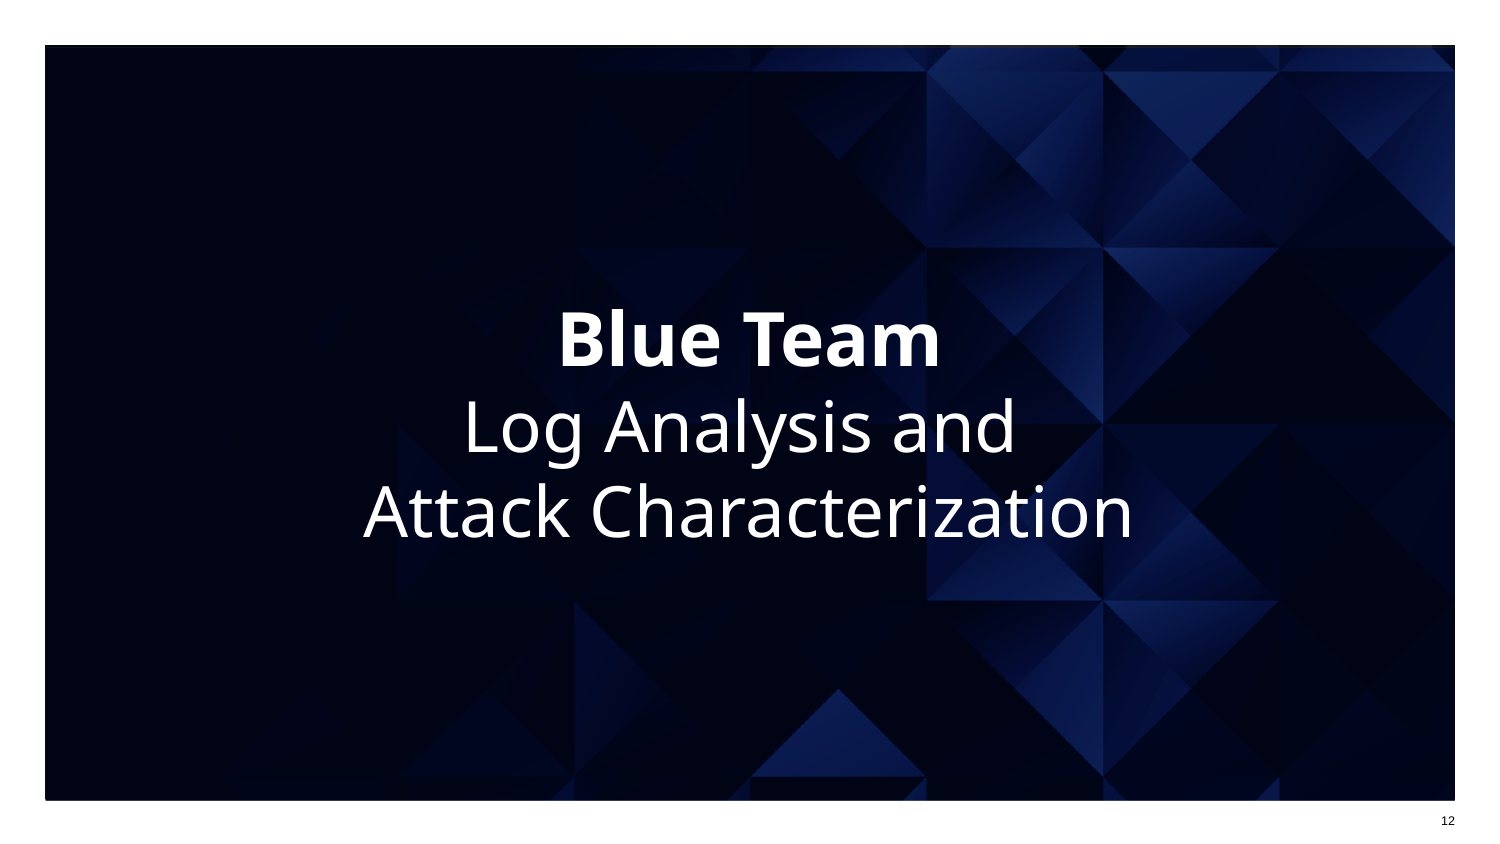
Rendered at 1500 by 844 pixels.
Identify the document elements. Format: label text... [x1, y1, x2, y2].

picture [44, 45, 1456, 802]
text_box ‹#› [1411, 813, 1455, 831]
